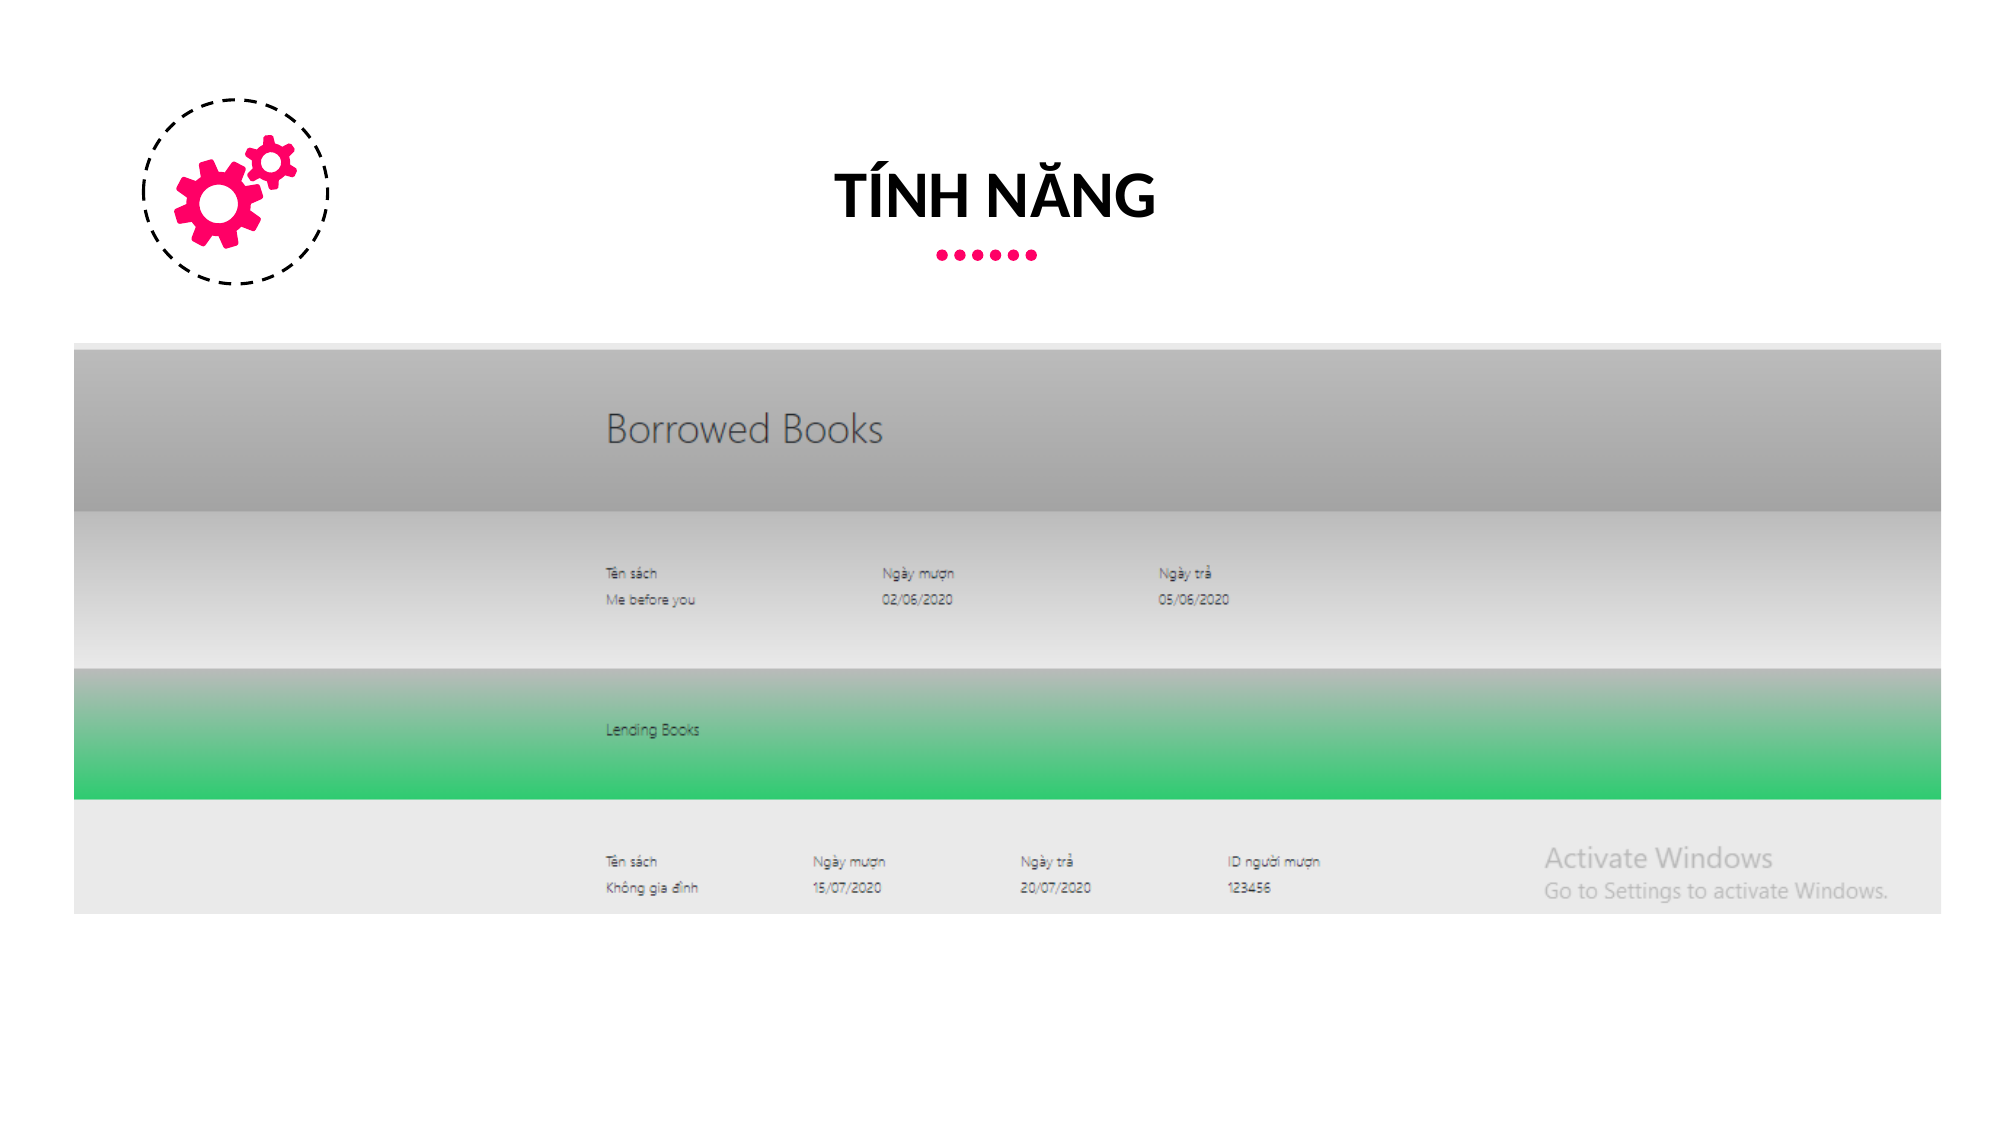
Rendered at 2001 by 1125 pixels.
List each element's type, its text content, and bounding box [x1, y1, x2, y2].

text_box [173, 134, 298, 250]
picture [74, 343, 1942, 914]
text_box [142, 98, 329, 285]
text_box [936, 249, 1037, 261]
text_box TÍNH NĂNG [819, 143, 1172, 239]
